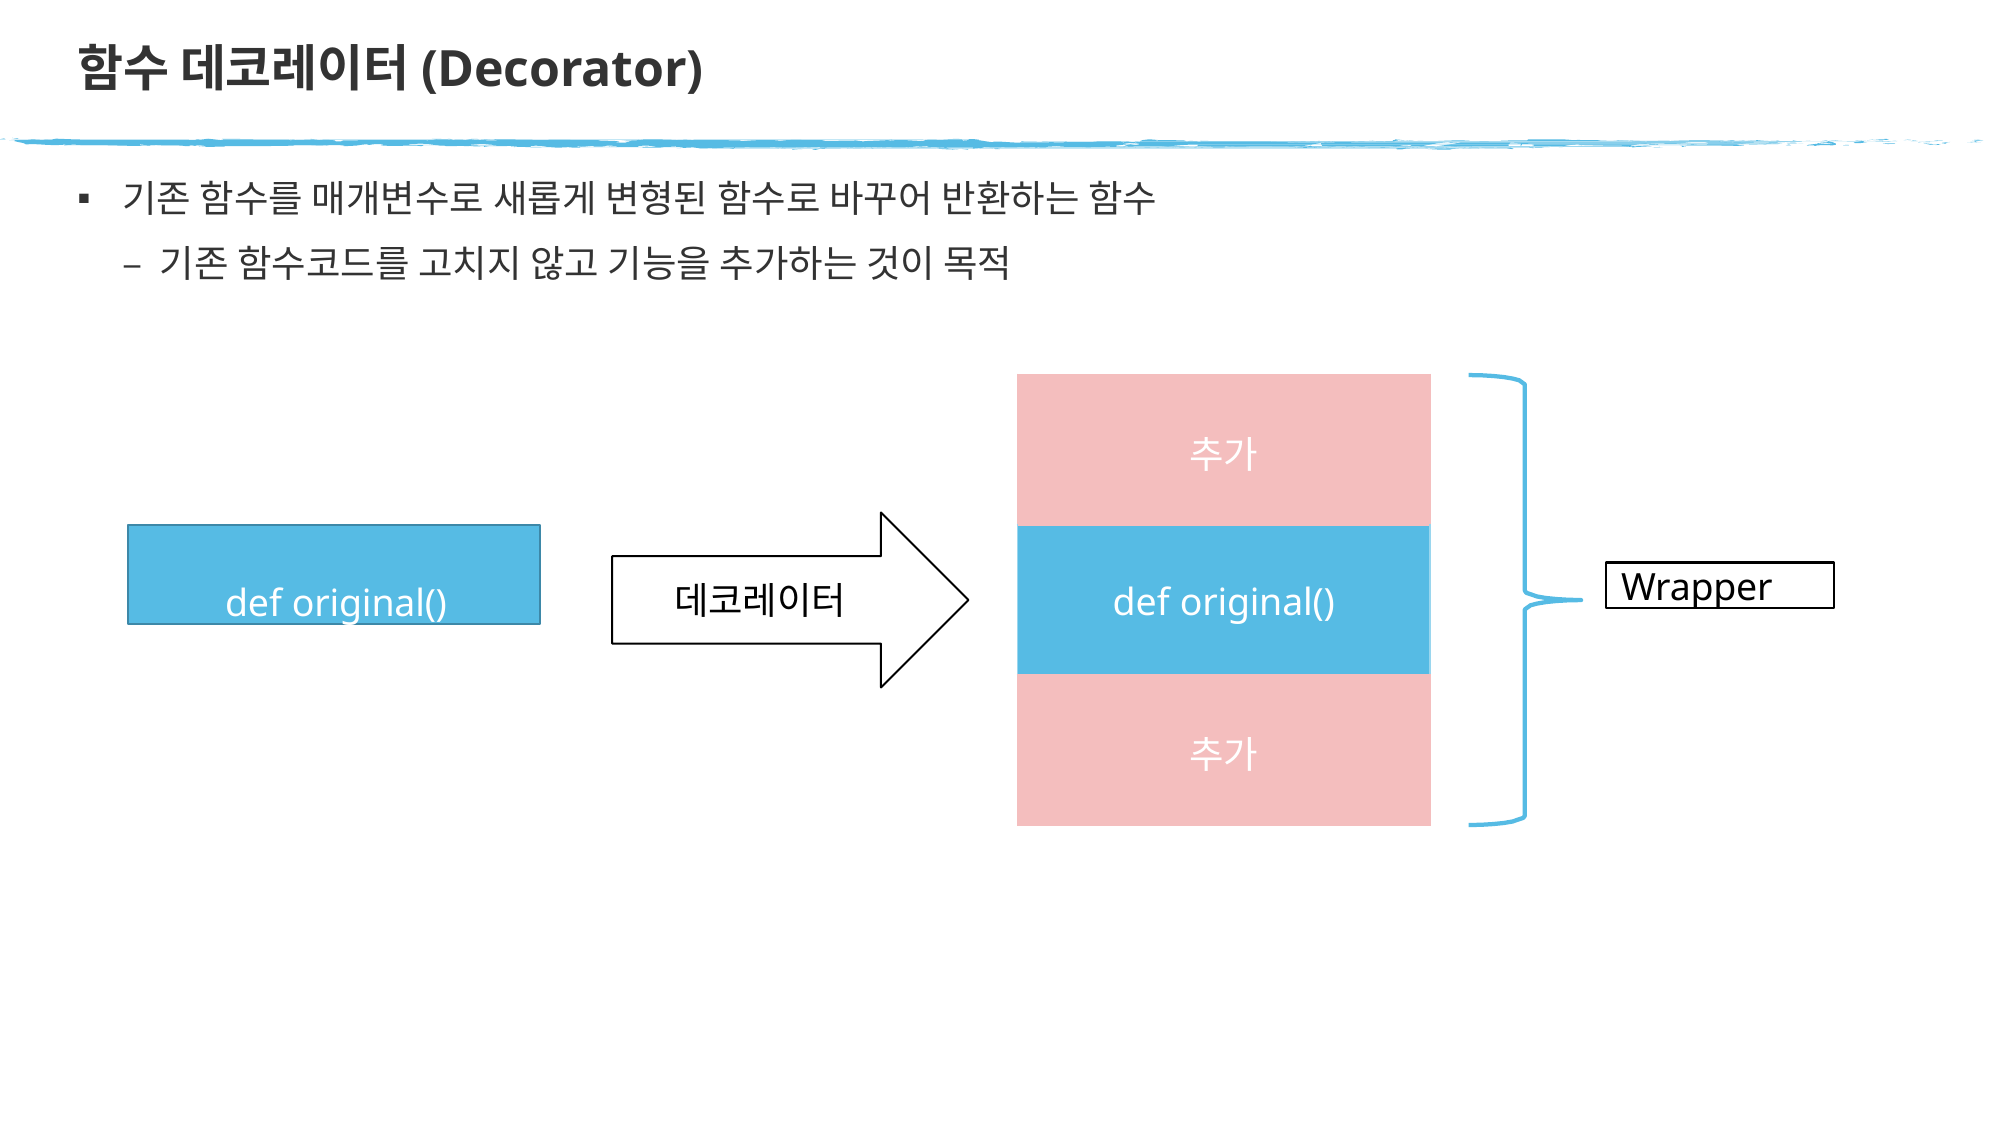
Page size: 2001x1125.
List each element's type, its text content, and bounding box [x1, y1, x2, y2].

text_box [1468, 375, 1582, 826]
text_box Wrapper [1606, 562, 1834, 609]
text_box 데코레이터 [672, 574, 865, 622]
text_box def original() [127, 524, 541, 624]
table_cell 추가 [1018, 676, 1429, 826]
title 함수 데코레이터(Decorator) [75, 34, 1700, 225]
table_header 추가 [1018, 374, 1429, 524]
text_box [612, 512, 969, 688]
text_box 기존 함수를 매개변수로 새롭게 변형된 함수로 바꾸어 반환하는 함수 – 기존 함수코드를 고치지 않고 기능을 추가하는 것이 목적 [75, 225, 1667, 286]
table_cell def original() [1018, 526, 1429, 674]
